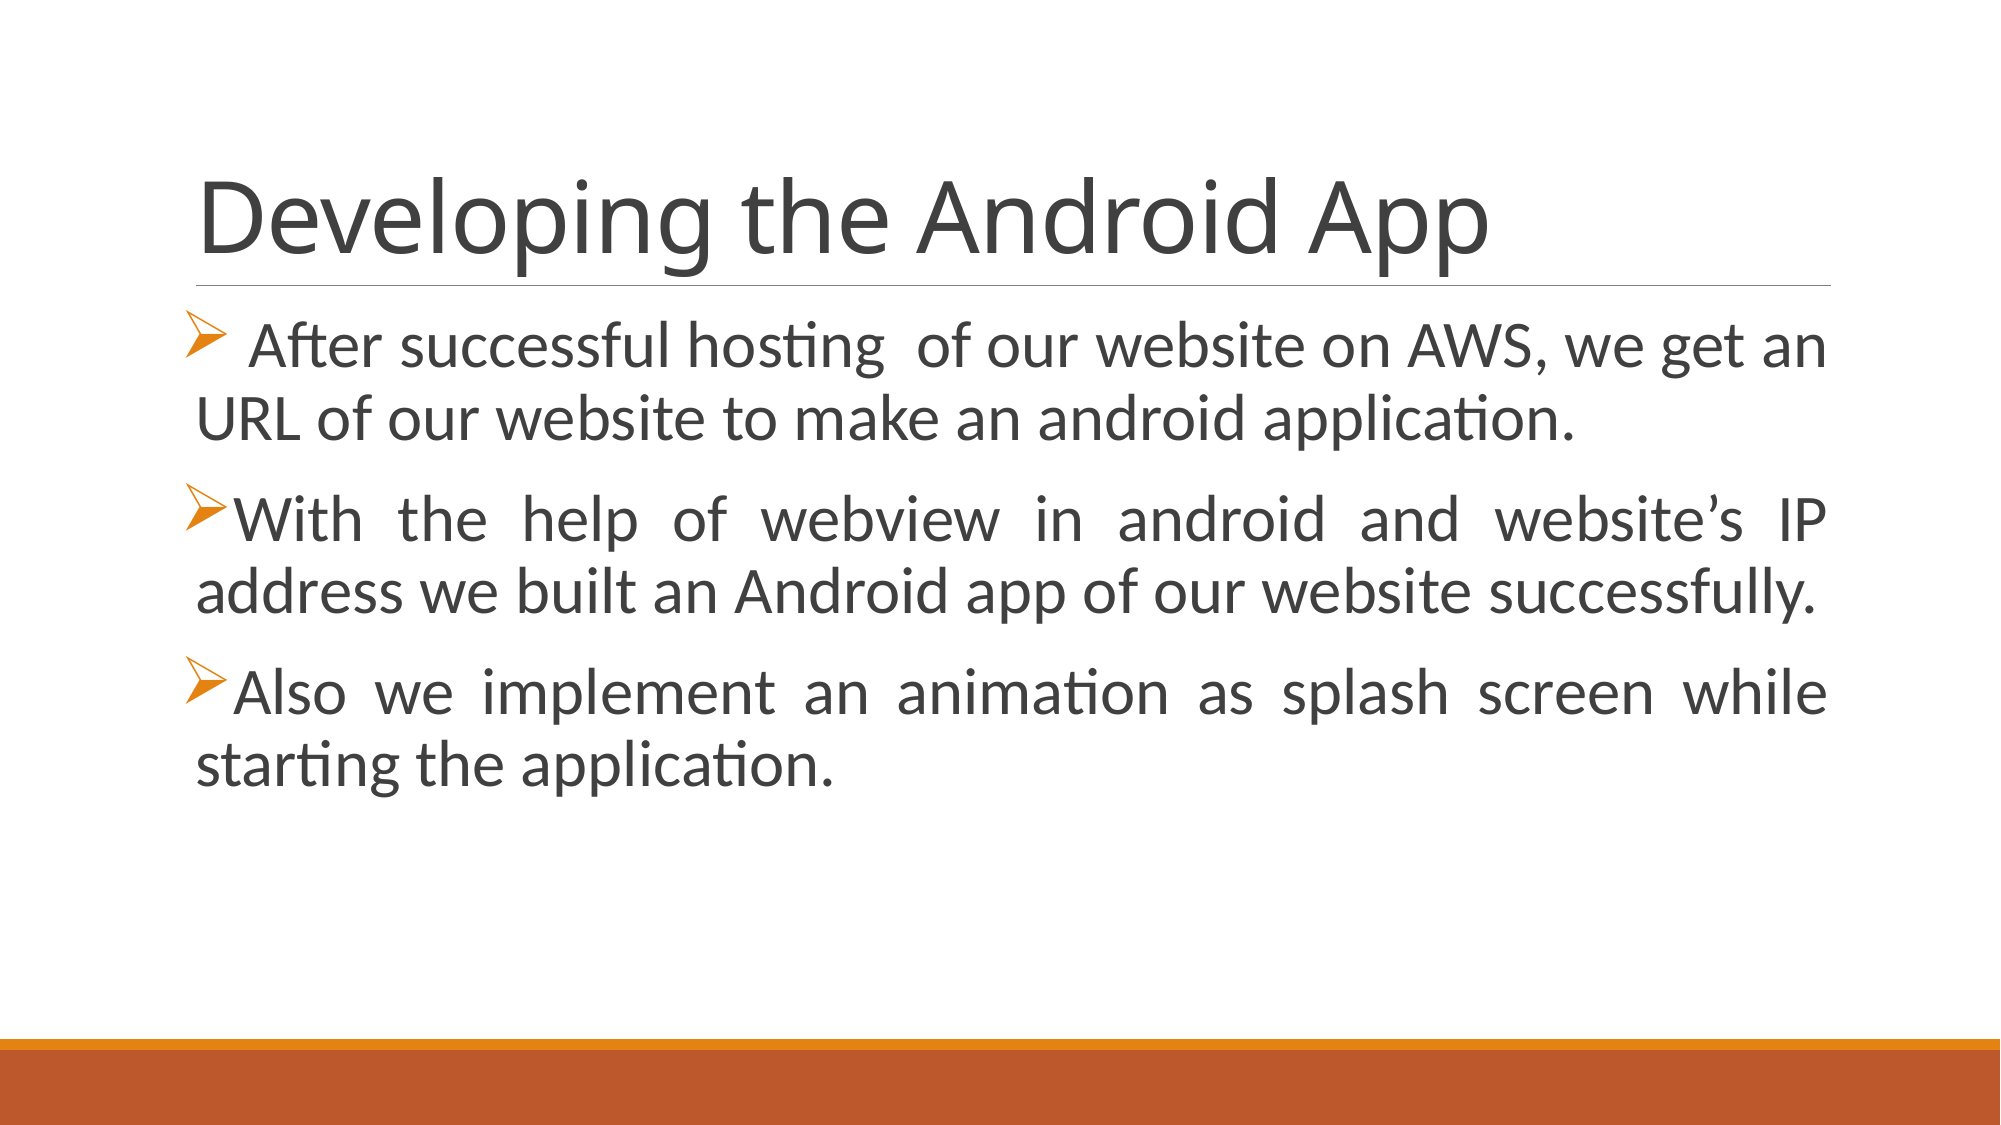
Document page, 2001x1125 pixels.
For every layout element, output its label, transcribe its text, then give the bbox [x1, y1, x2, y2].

title Developing the Android App [180, 43, 1830, 282]
list After successful hosting of our website on AWS, we get an URL of our website to make an android application. With the help of webview in android and website’s IP address we built an Android app of our website successfully. Also we implement an animation as splash screen while starting the application. [180, 302, 1830, 963]
